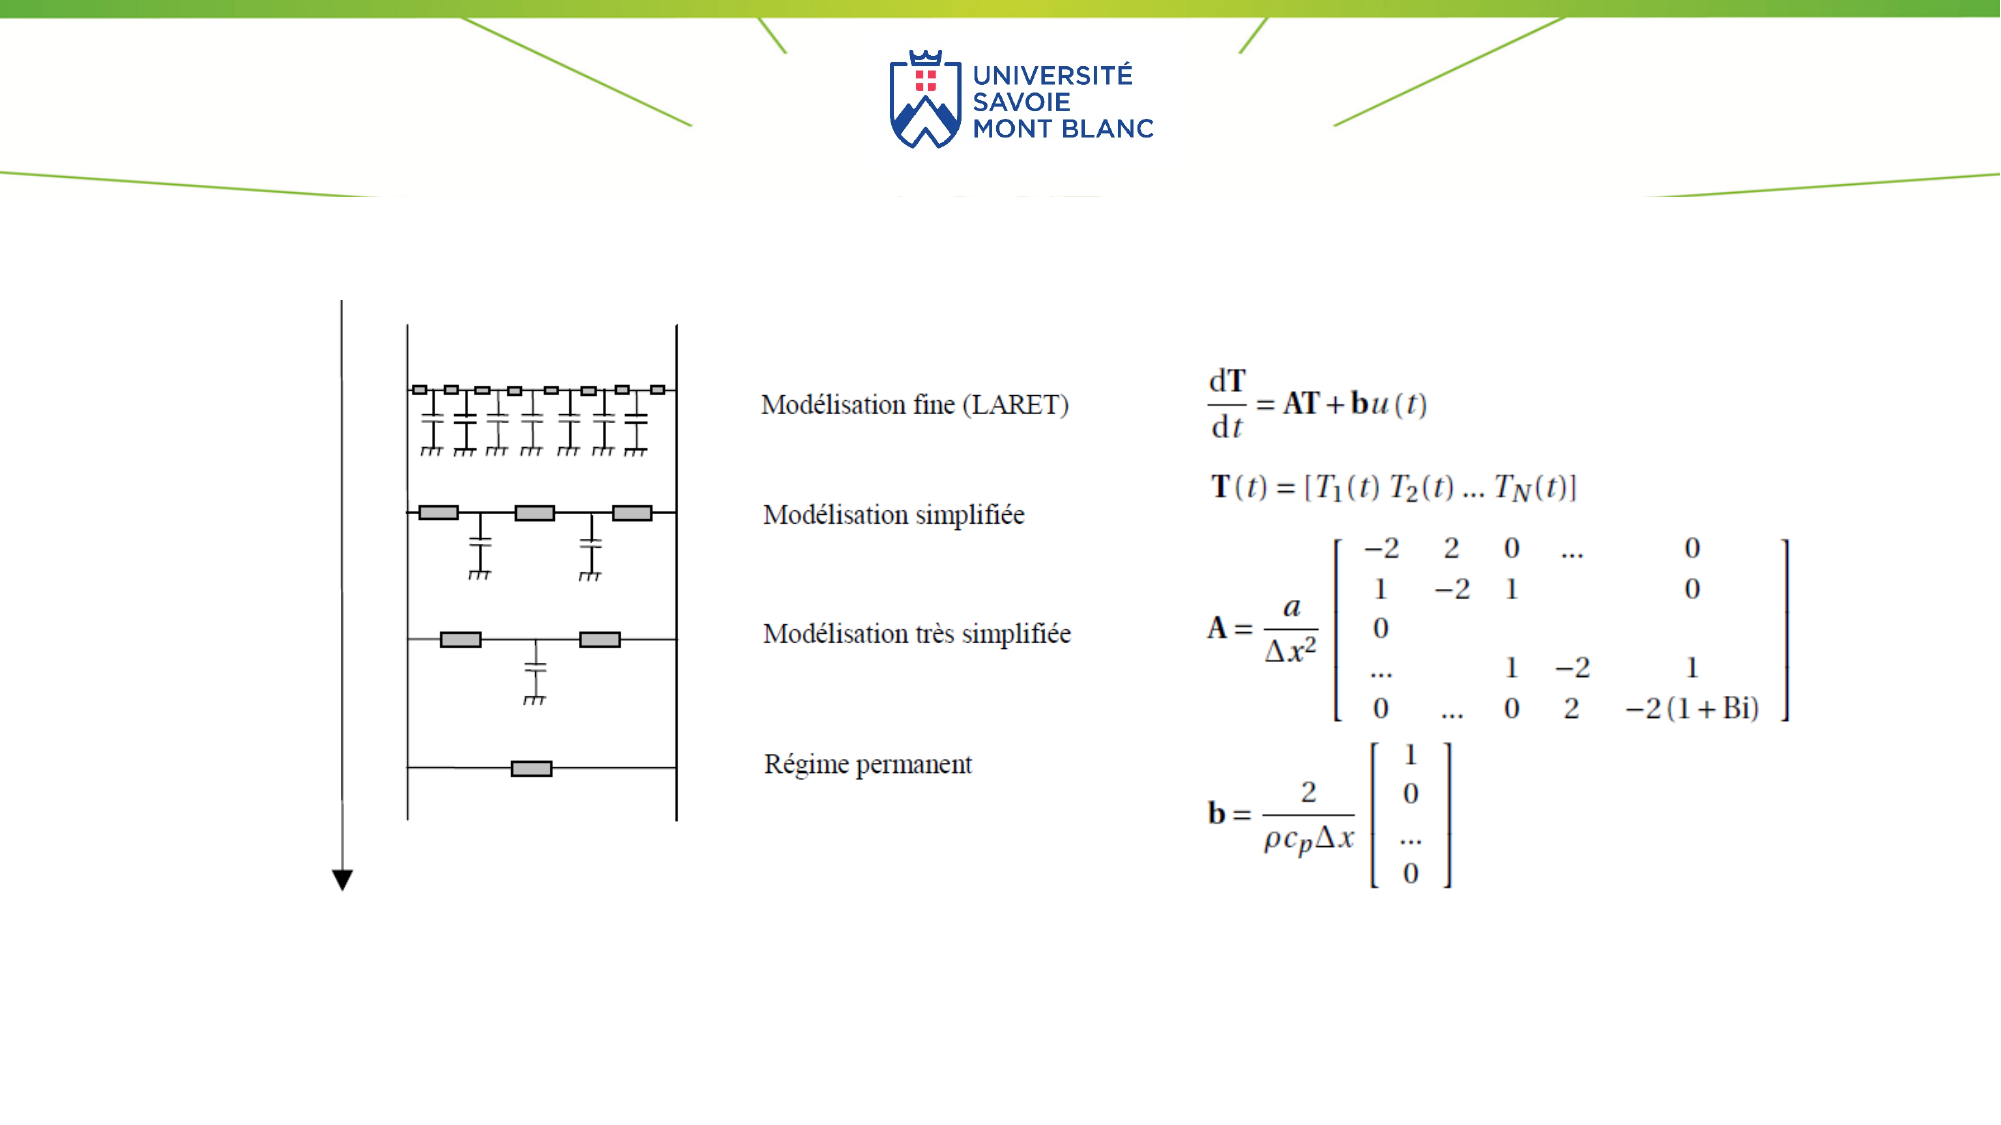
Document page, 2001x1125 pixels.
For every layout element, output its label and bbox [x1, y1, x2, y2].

picture [1200, 522, 1798, 905]
picture [1200, 360, 1434, 449]
picture [0, 0, 2000, 197]
picture [249, 300, 1083, 905]
picture [1200, 456, 1592, 515]
